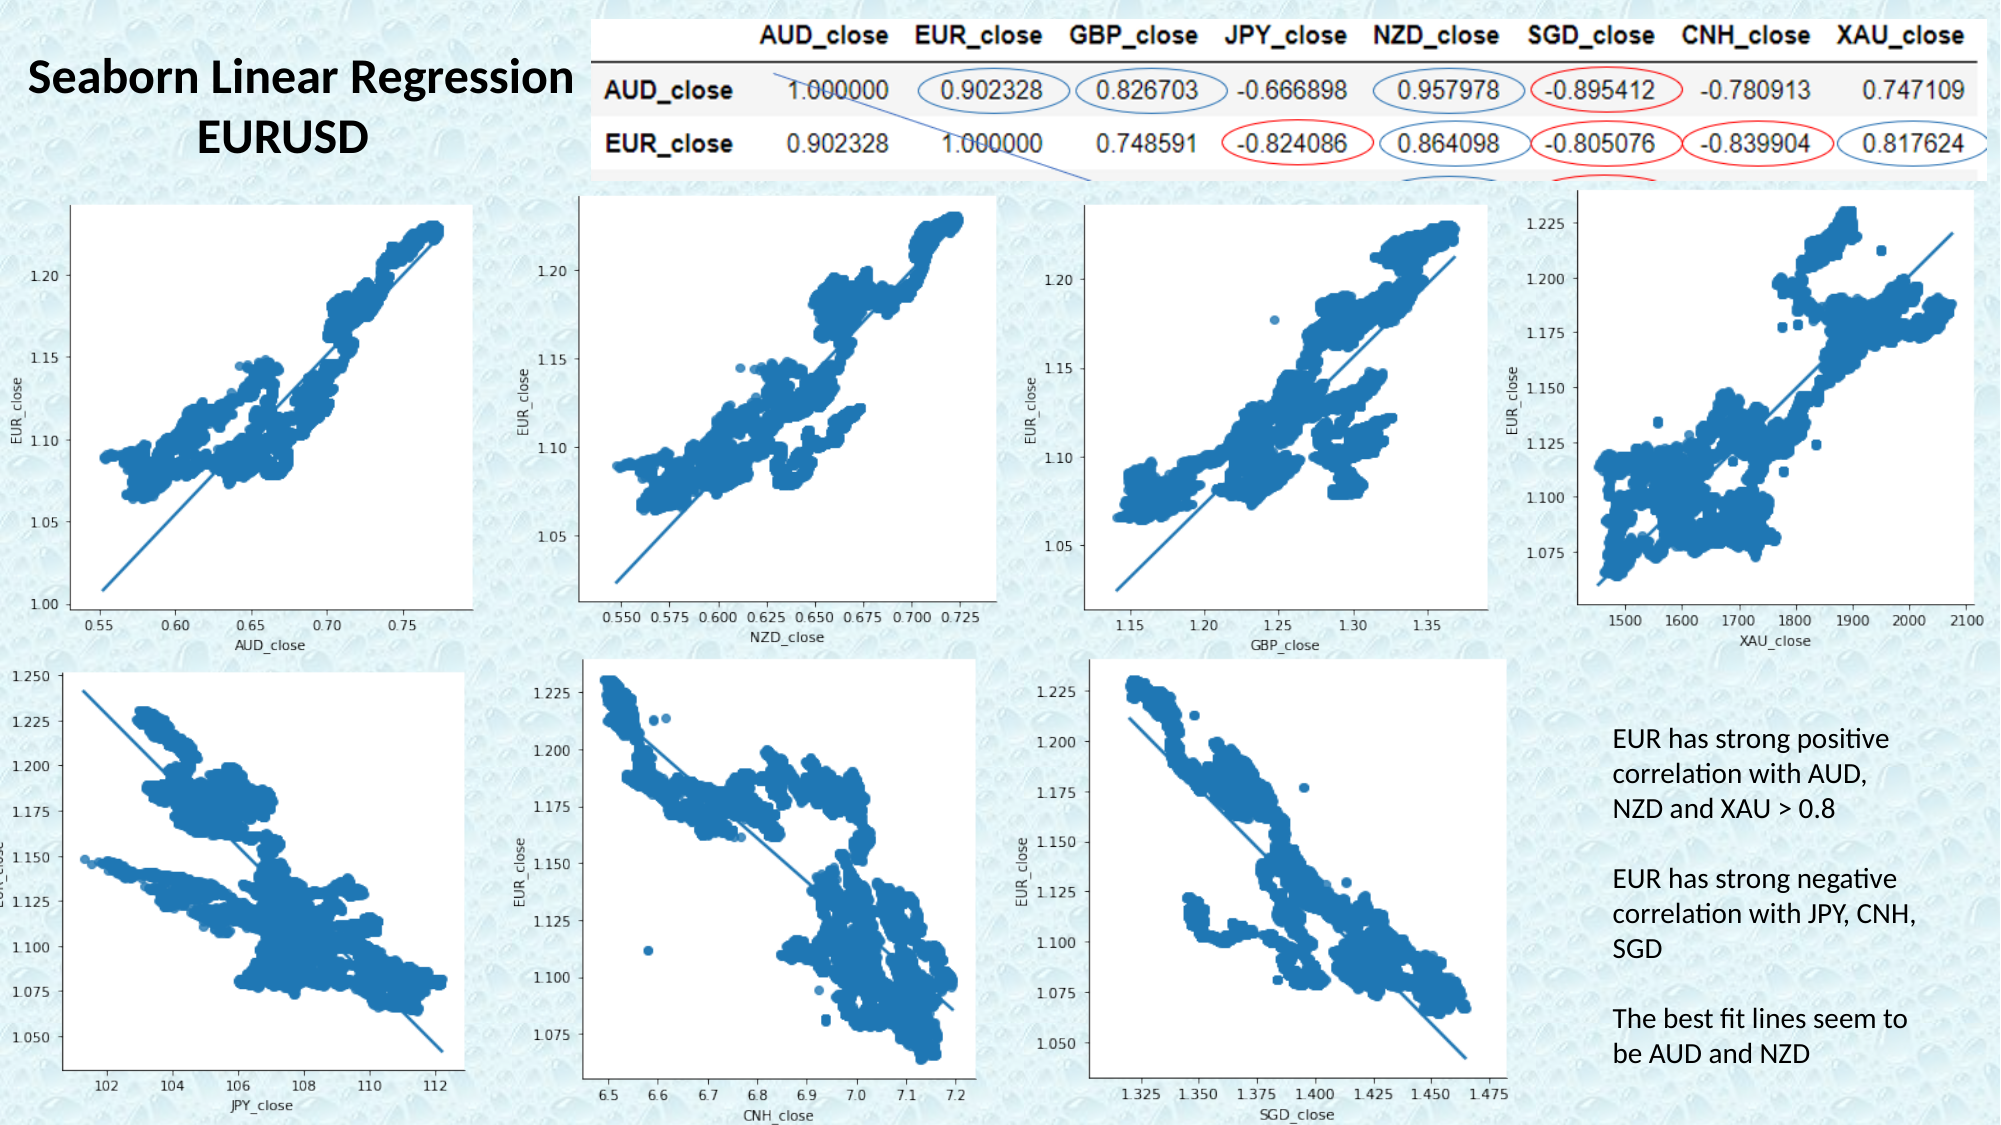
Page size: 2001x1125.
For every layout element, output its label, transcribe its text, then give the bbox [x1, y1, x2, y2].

text_box EUR has strong positive correlation with AUD, NZD and XAU > 0.8 EUR has strong negative correlation with JPY, CNH, SGD The best fit lines seem to be AUD and NZD [1598, 712, 1936, 1077]
text_box Seaborn Linear Regression EURUSD [13, 36, 591, 171]
picture [0, 662, 473, 1121]
picture [591, 19, 1987, 181]
picture [503, 182, 1994, 1125]
picture [0, 197, 481, 661]
